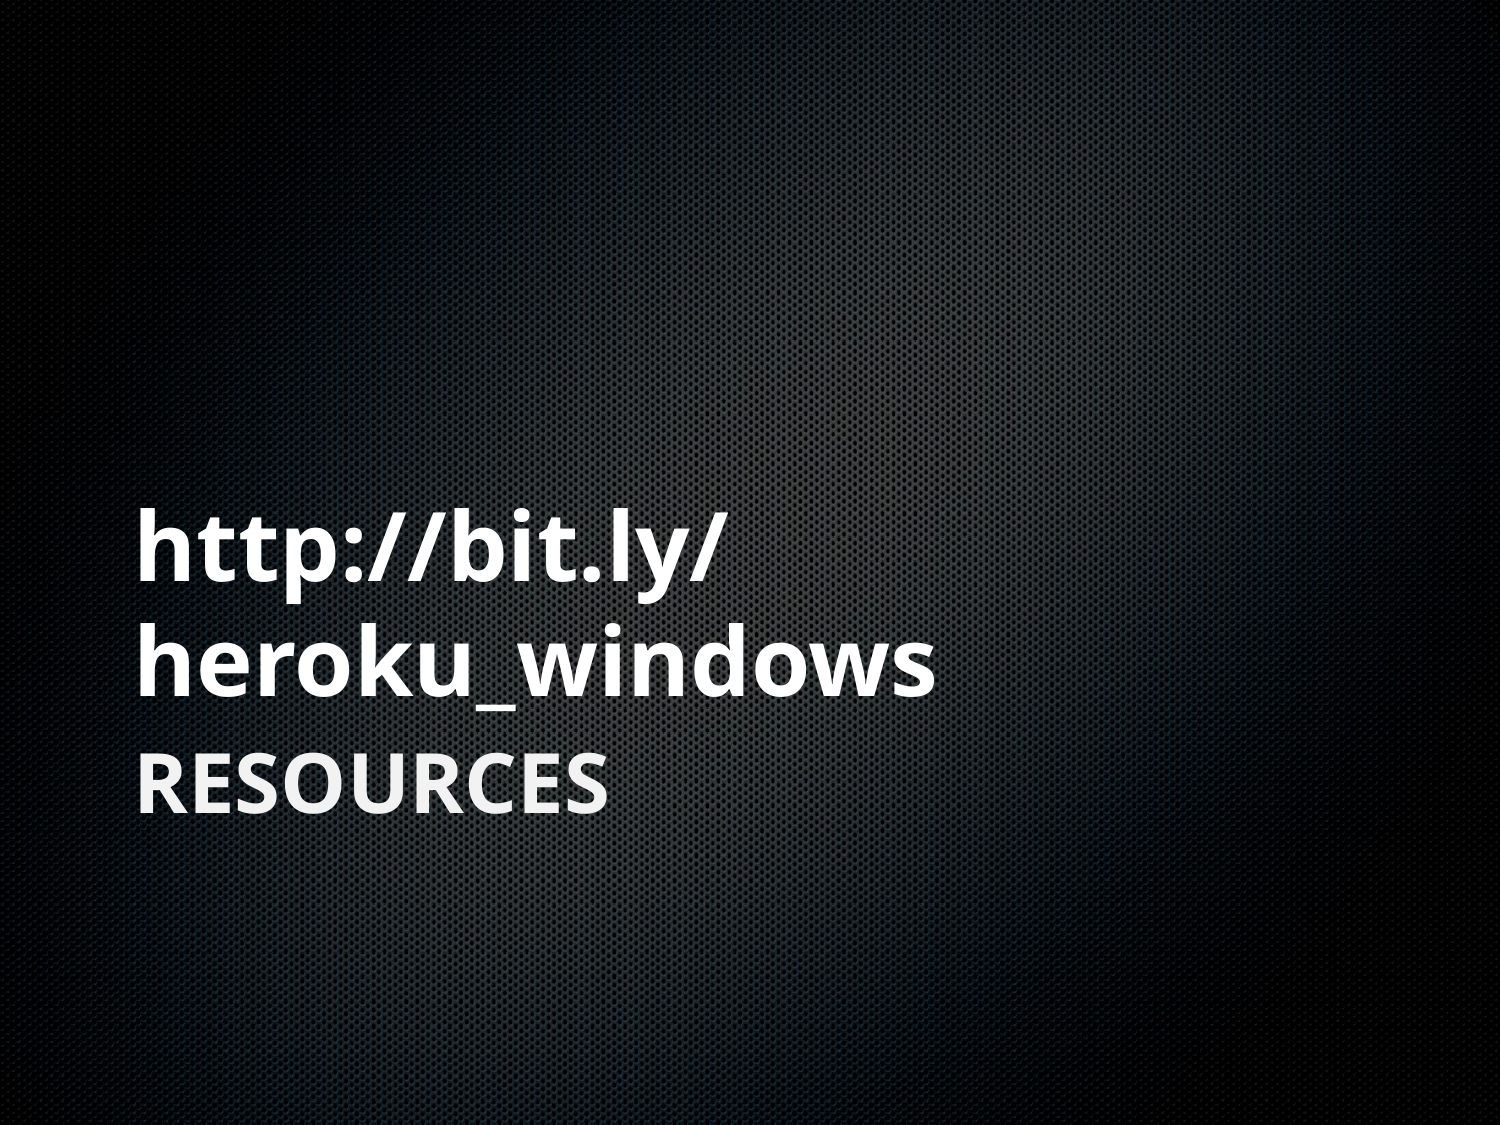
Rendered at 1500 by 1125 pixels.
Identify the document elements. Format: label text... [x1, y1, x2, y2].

list http://bit.ly/heroku_windows [118, 476, 1394, 723]
picture [0, 0, 1500, 1125]
title Resources [118, 723, 1394, 947]
